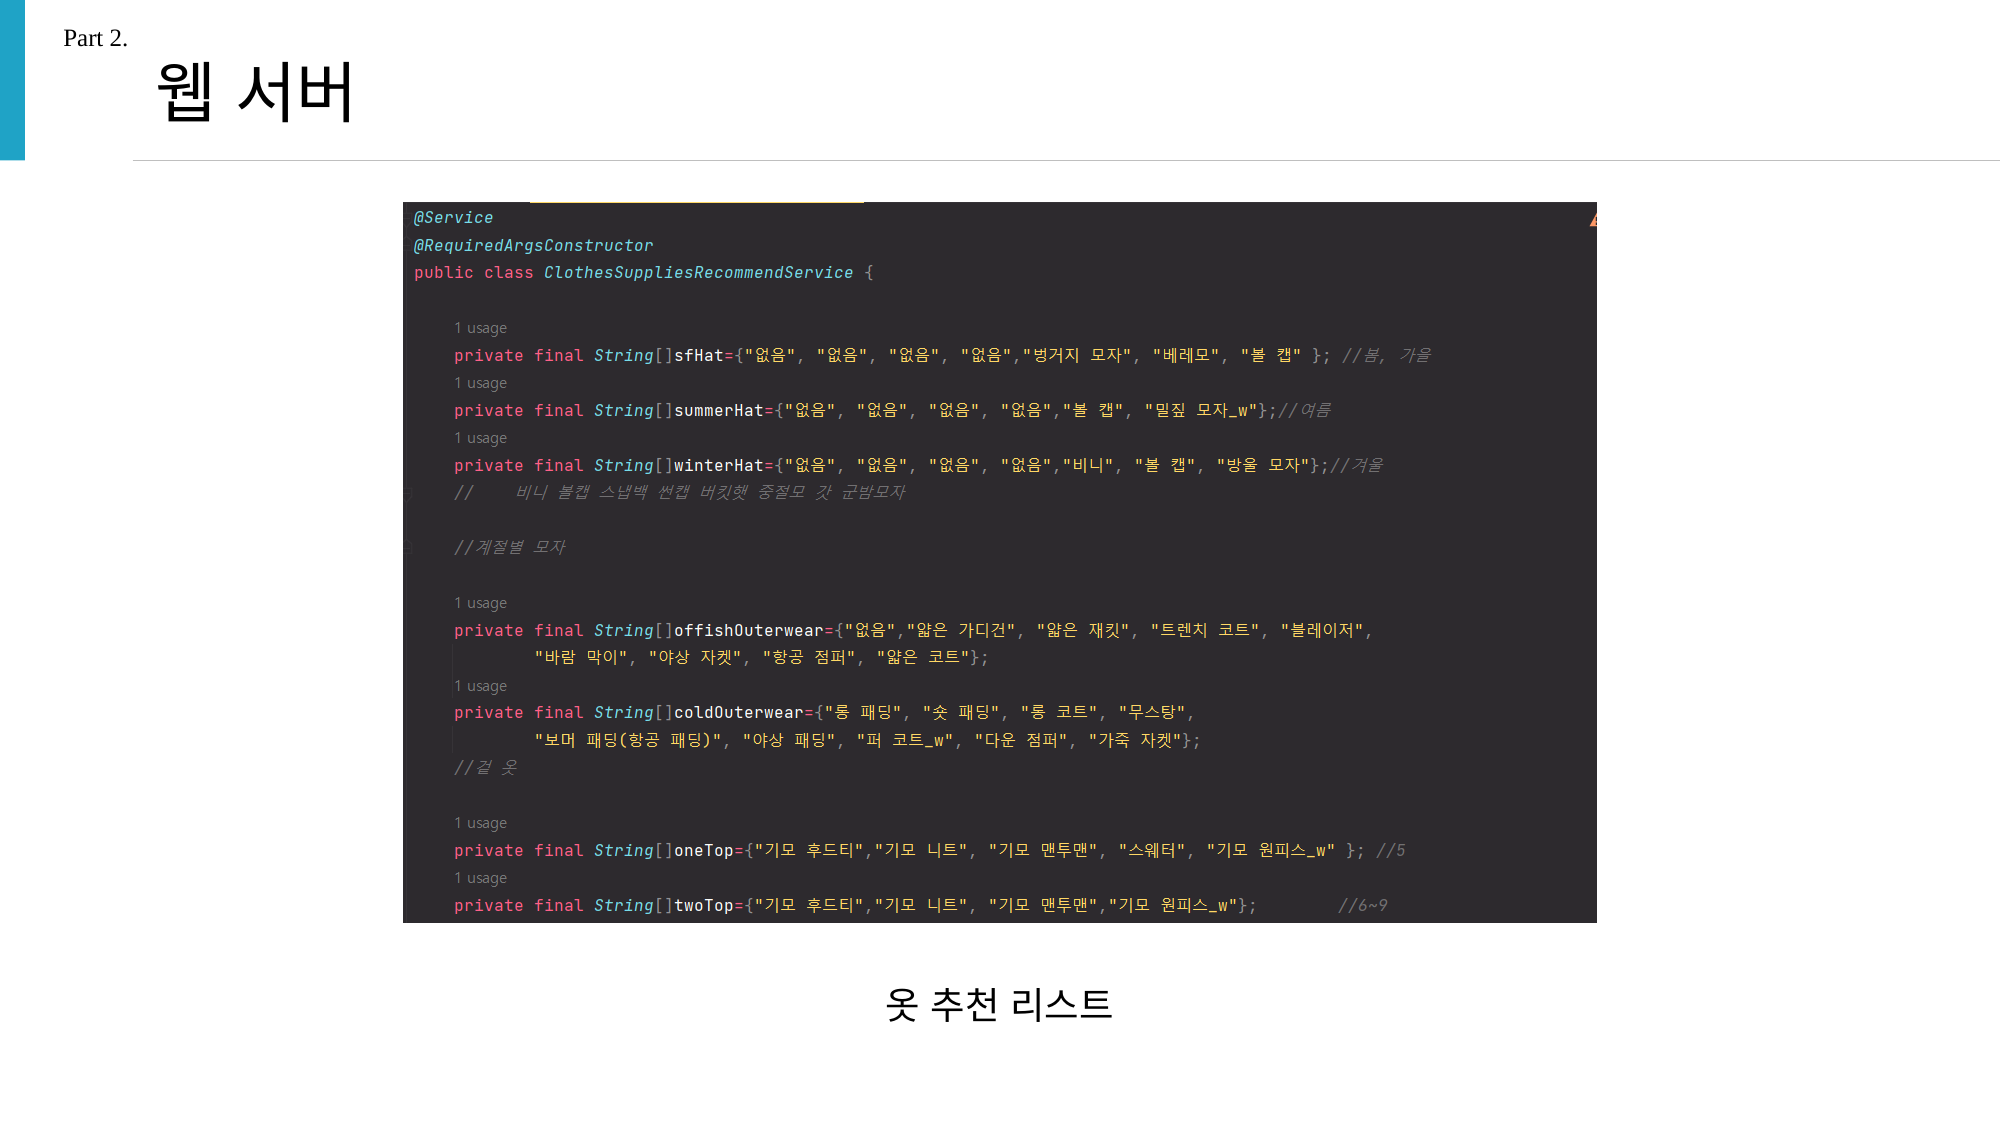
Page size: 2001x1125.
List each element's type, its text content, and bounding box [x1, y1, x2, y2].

text_box 옷 추천 리스트 [871, 974, 1129, 1034]
text_box [0, 0, 26, 161]
picture [403, 202, 1597, 923]
text_box 웹 서버 [140, 43, 374, 139]
text_box Part 2. [48, 13, 144, 59]
